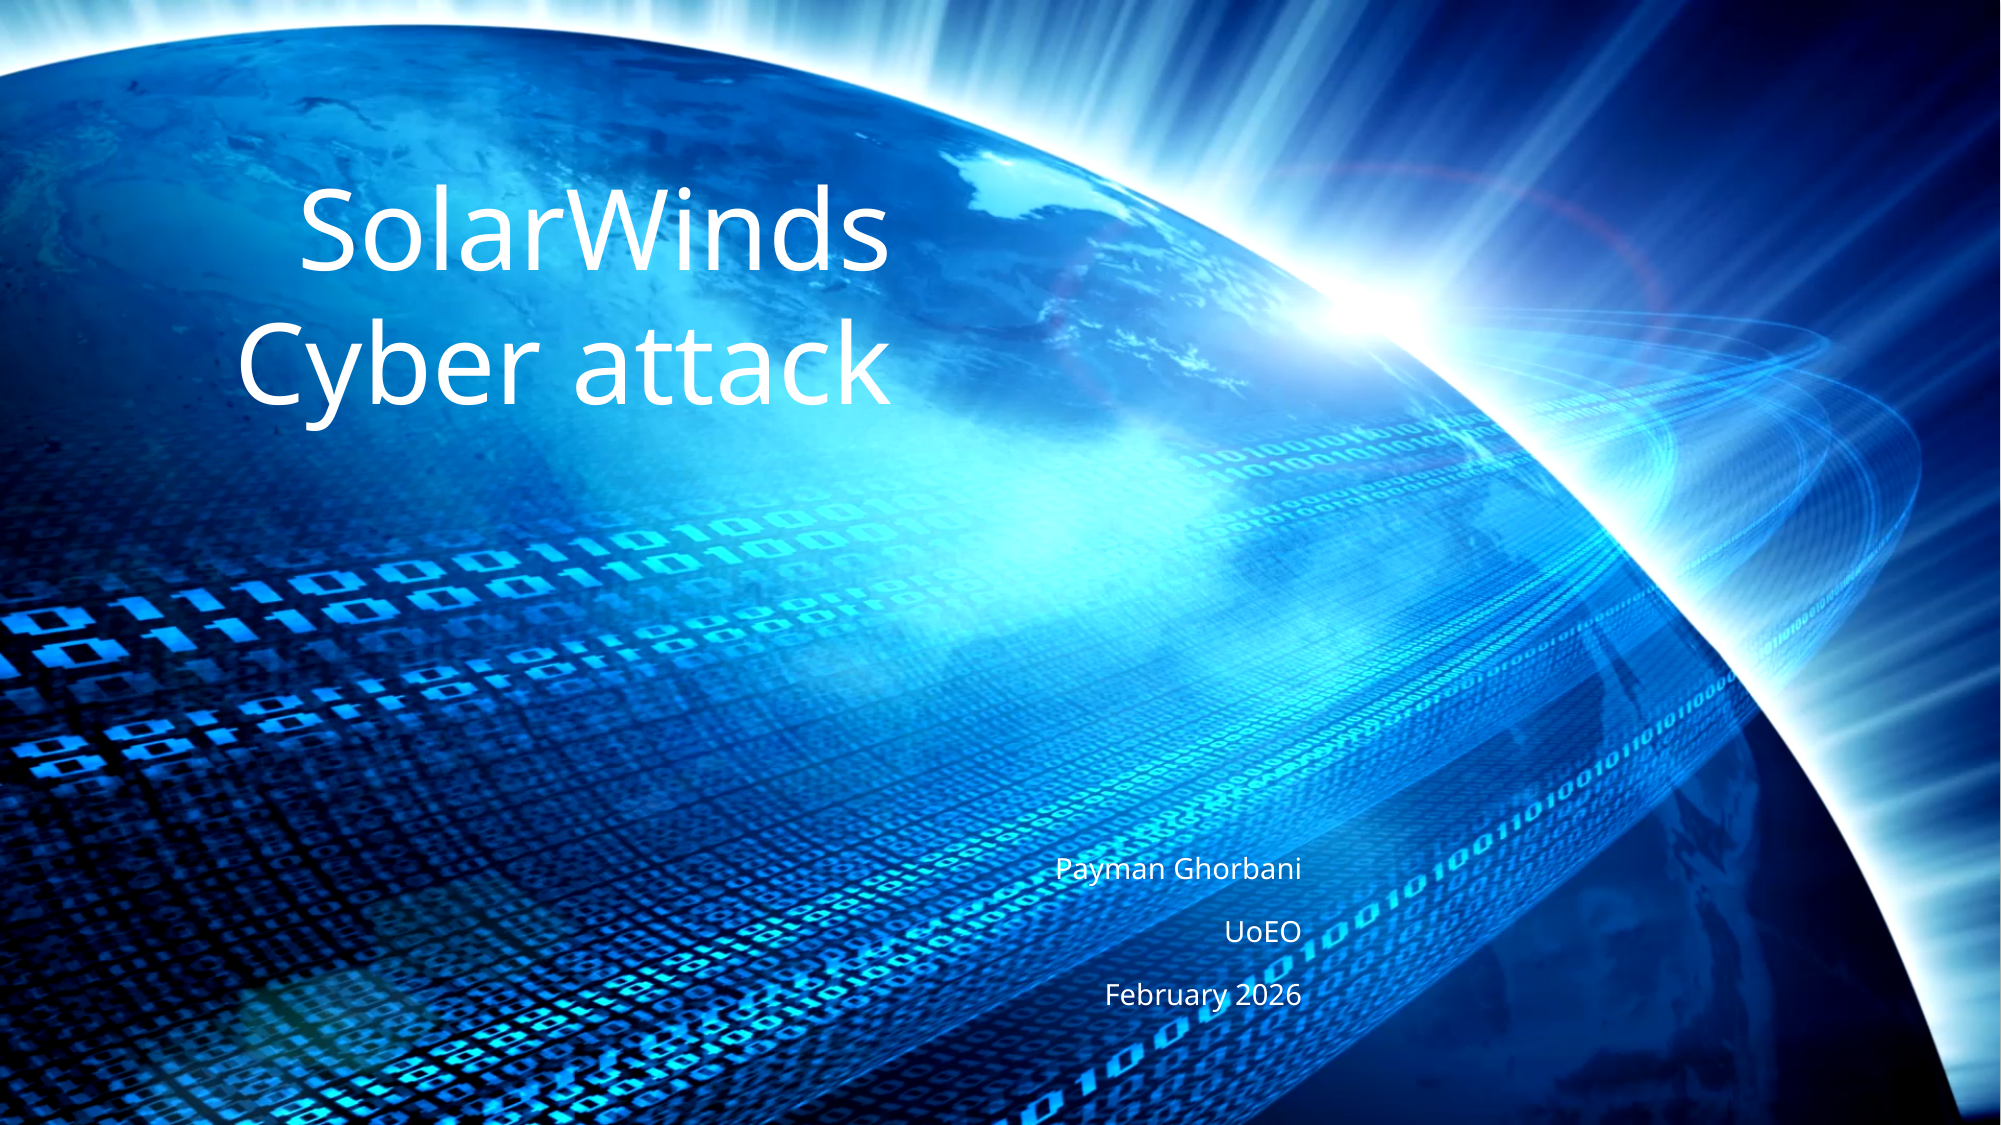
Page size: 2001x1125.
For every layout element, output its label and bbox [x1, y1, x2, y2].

text_box [0, 0, 2000, 1125]
